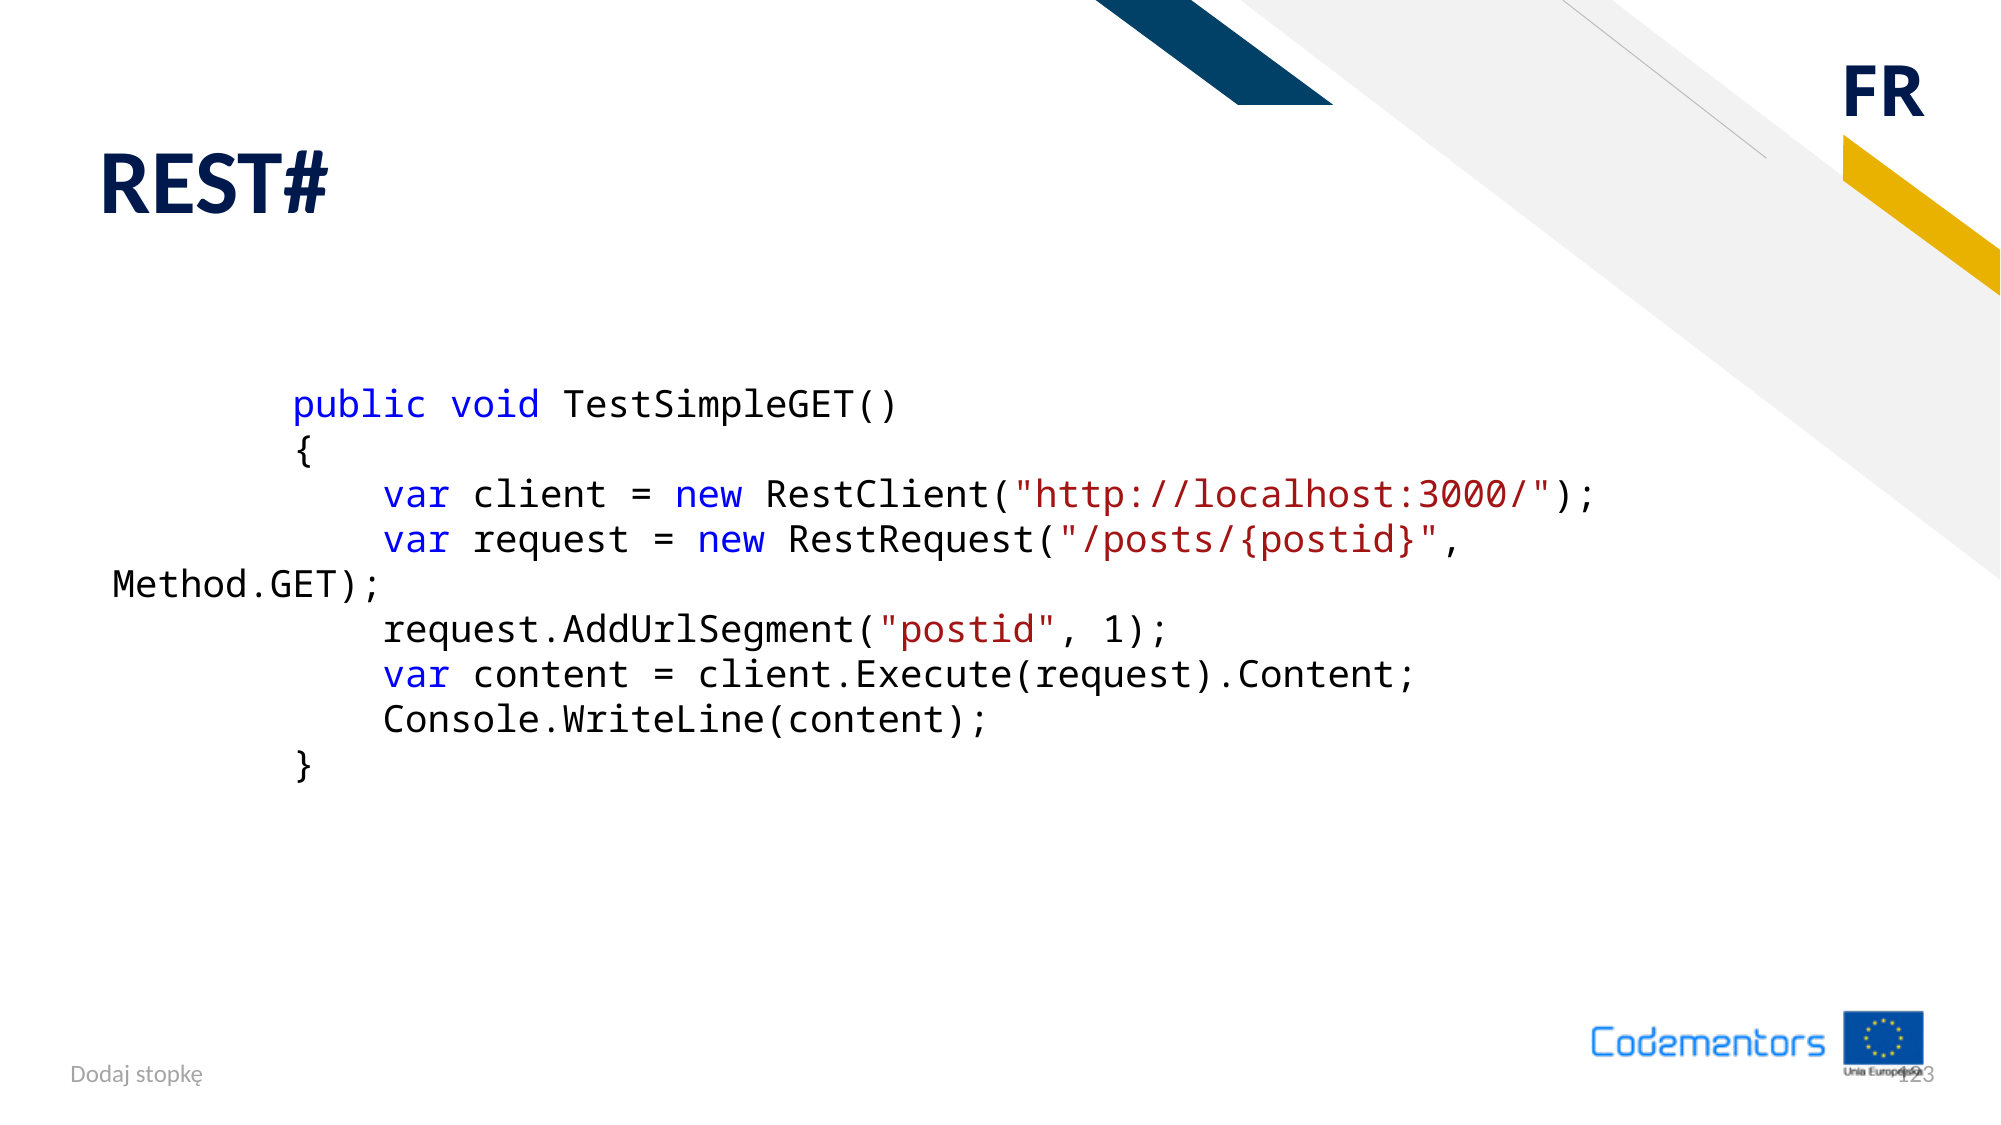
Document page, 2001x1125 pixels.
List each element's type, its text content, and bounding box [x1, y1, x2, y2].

title REST# [85, 34, 1453, 234]
picture [1591, 994, 1941, 1095]
slide_number 123 [1828, 1042, 1950, 1103]
text_box public void TestSimpleGET() { var client = new RestClient("http://localhost:3000/"); var request = new RestRequest("/posts/{postid}", Method.GET); request.AddUrlSegment("postid", 1); var content = client.Execute(request).Content; Console.WriteLine(content); } [97, 373, 1756, 793]
footer Dodaj stopkę [55, 1042, 731, 1103]
